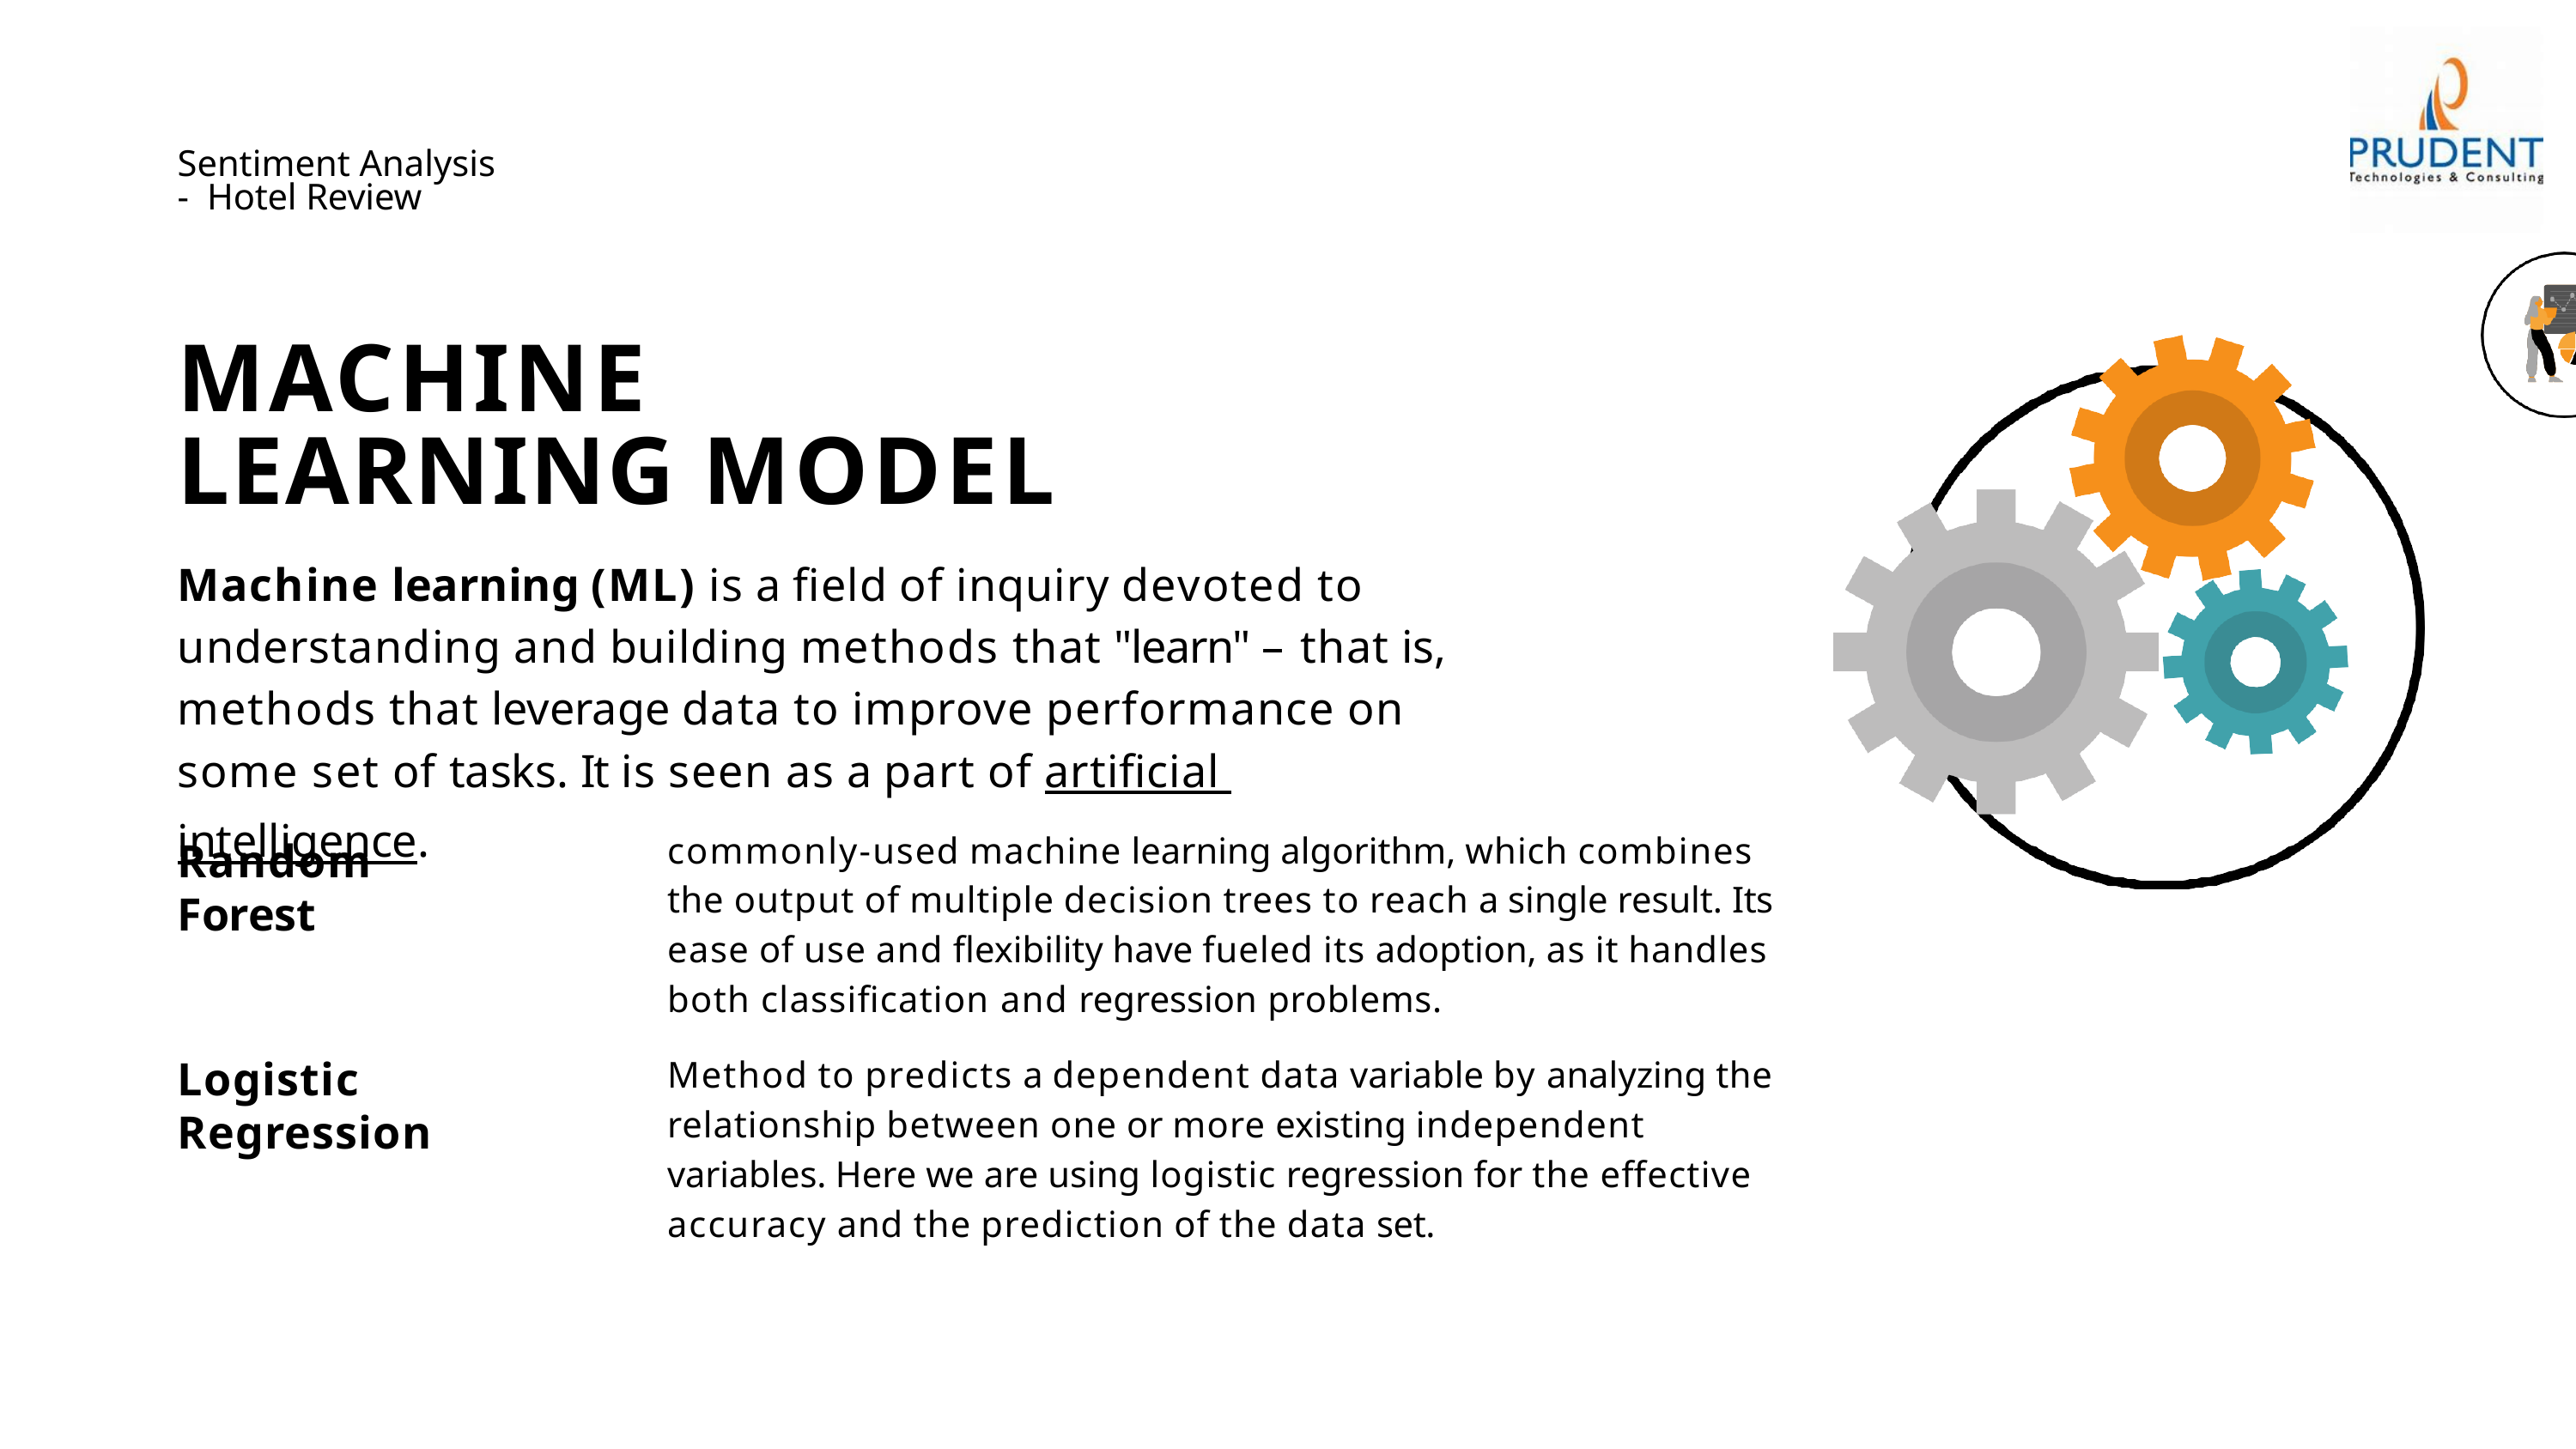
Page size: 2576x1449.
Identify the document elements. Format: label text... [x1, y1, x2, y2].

text_box Random Forest [175, 830, 507, 940]
text_box Sentiment Analysis - Hotel Review [175, 138, 503, 217]
text_box MACHINE LEARNING MODEL Machine learning (ML) is a field of inquiry devoted to understanding and building methods that "learn" – that is, methods that leverage data to improve performance on some set of tasks. It is seen as a part of artificial intelligence. [175, 316, 1461, 874]
text_box Logistic Regression [175, 1048, 598, 1158]
text_box commonly-used machine learning algorithm, which combines the output of multiple decision trees to reach a single result. Its ease of use and flexibility have fueled its adoption, as it handles both classification and regression problems. Method to predicts a dependent data variable by analyzing the relationship between one or more existing independent variables. Here we are using logistic regression for the effective accuracy and the prediction of the data set. [665, 819, 1782, 1245]
picture [2350, 26, 2543, 237]
picture [1833, 335, 2425, 890]
picture [2481, 252, 2576, 419]
